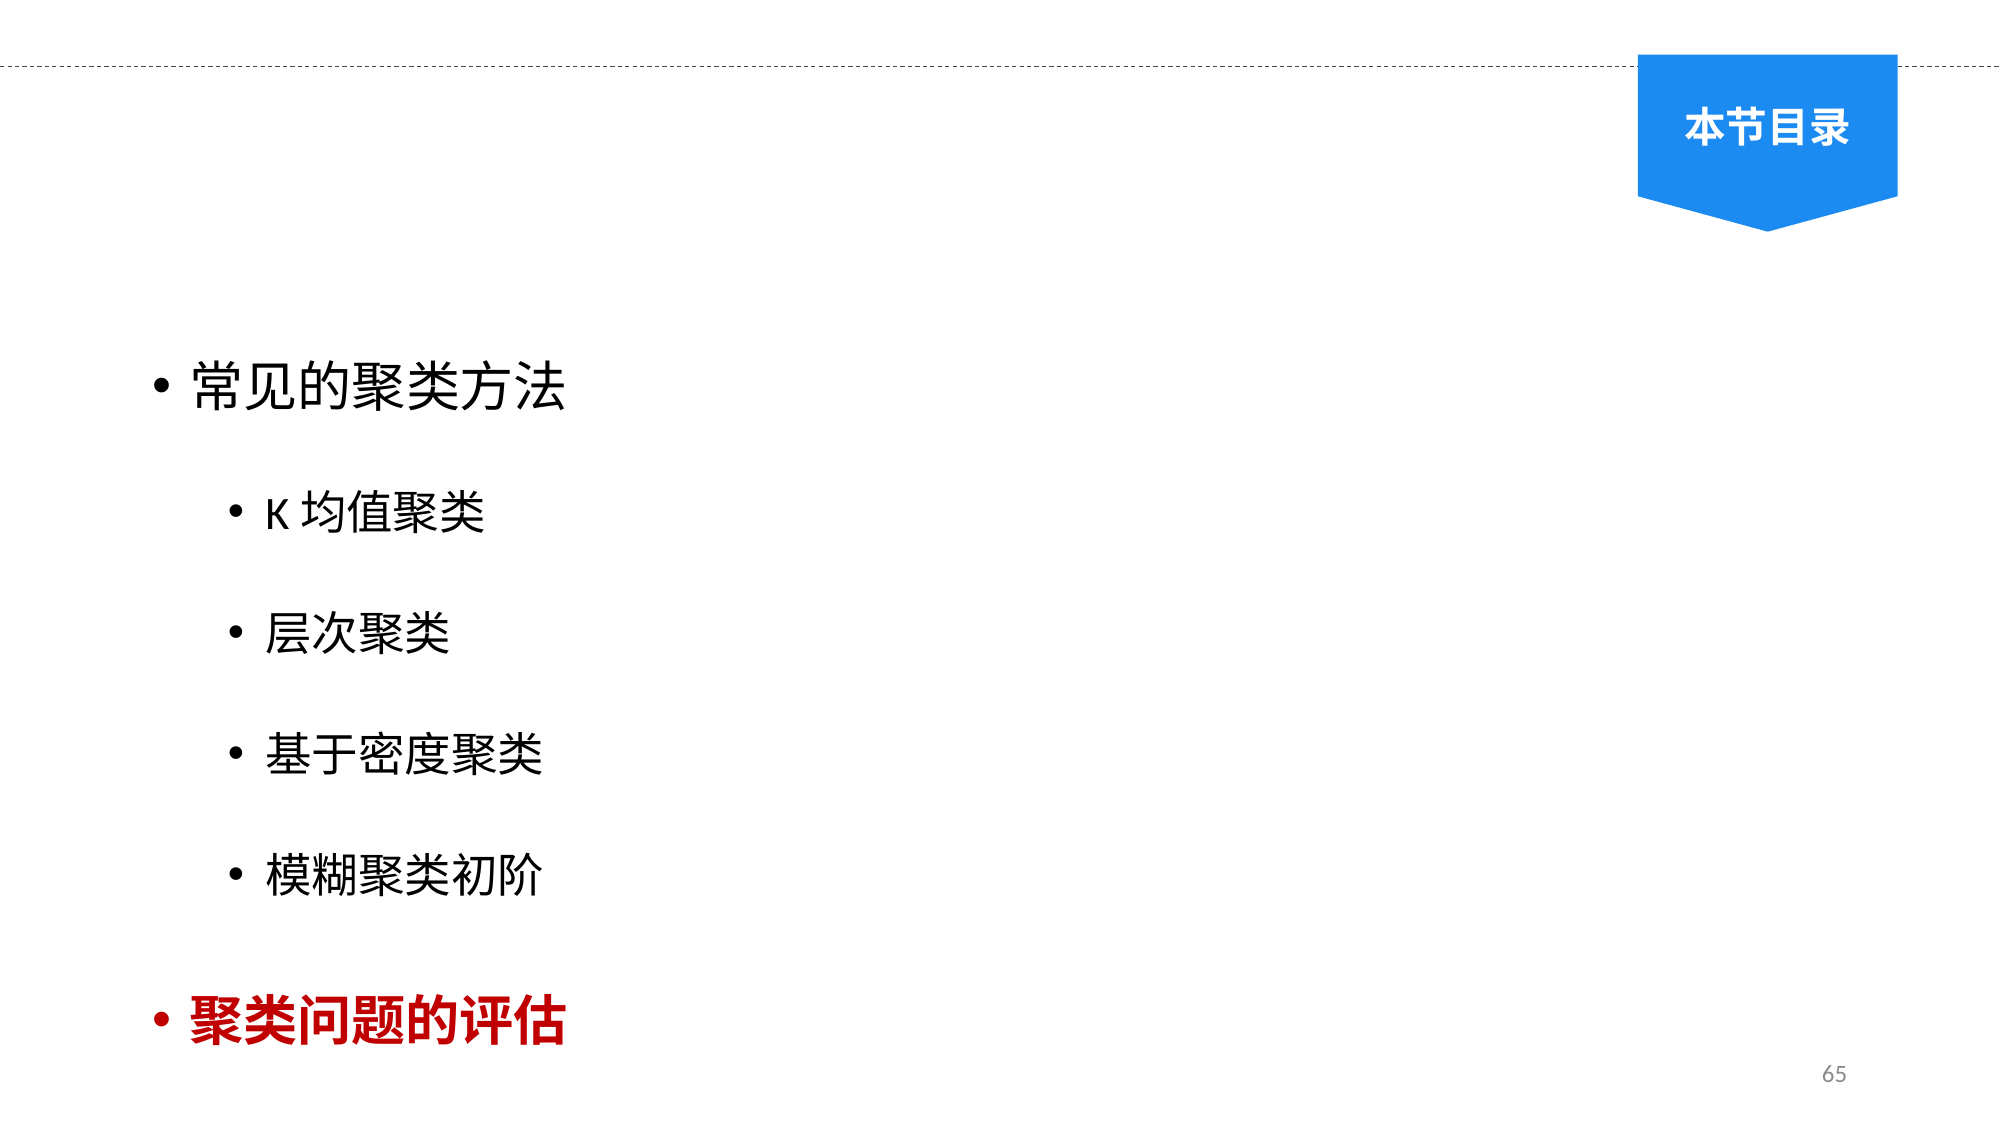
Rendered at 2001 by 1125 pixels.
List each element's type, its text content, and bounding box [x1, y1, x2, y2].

slide_number 65 [1412, 1042, 1863, 1103]
text_box [1636, 67, 1899, 233]
text_box [1636, 53, 1899, 66]
text_box 本节目录 [1669, 93, 1867, 159]
list 常见的聚类方法 K均值聚类 层次聚类 基于密度聚类 模糊聚类初阶 聚类问题的评估 [137, 279, 1863, 1062]
